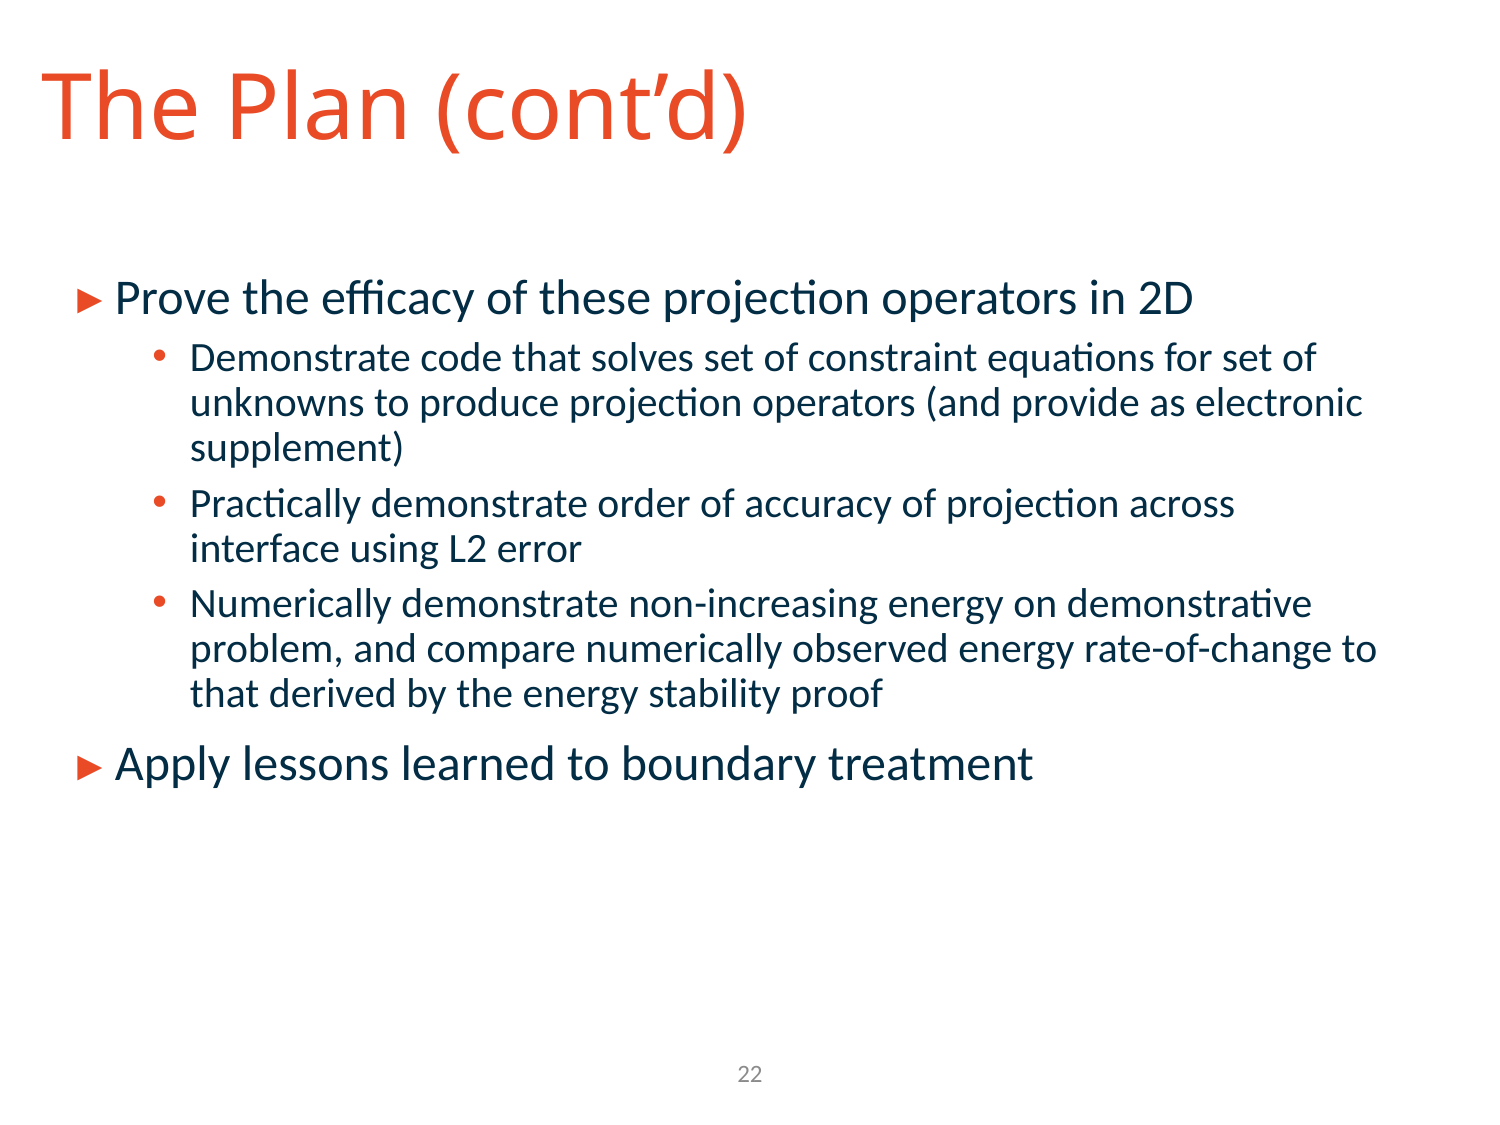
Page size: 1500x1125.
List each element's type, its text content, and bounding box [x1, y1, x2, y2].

title The Plan (cont’d) [26, 36, 1438, 183]
slide_number 22 [718, 1042, 782, 1103]
text_box Prove the efficacy of these projection operators in 2D Demonstrate code that solves set of constraint equations for set of unknowns to produce projection operators (and provide as electronic supplement) Practically demonstrate order of accuracy of projection across interface using L2 error Numerically demonstrate non-increasing energy on demonstrative problem, and compare numerically observed energy rate-of-change to that derived by the energy stability proof Apply lessons learned to boundary treatment [62, 182, 1407, 1016]
